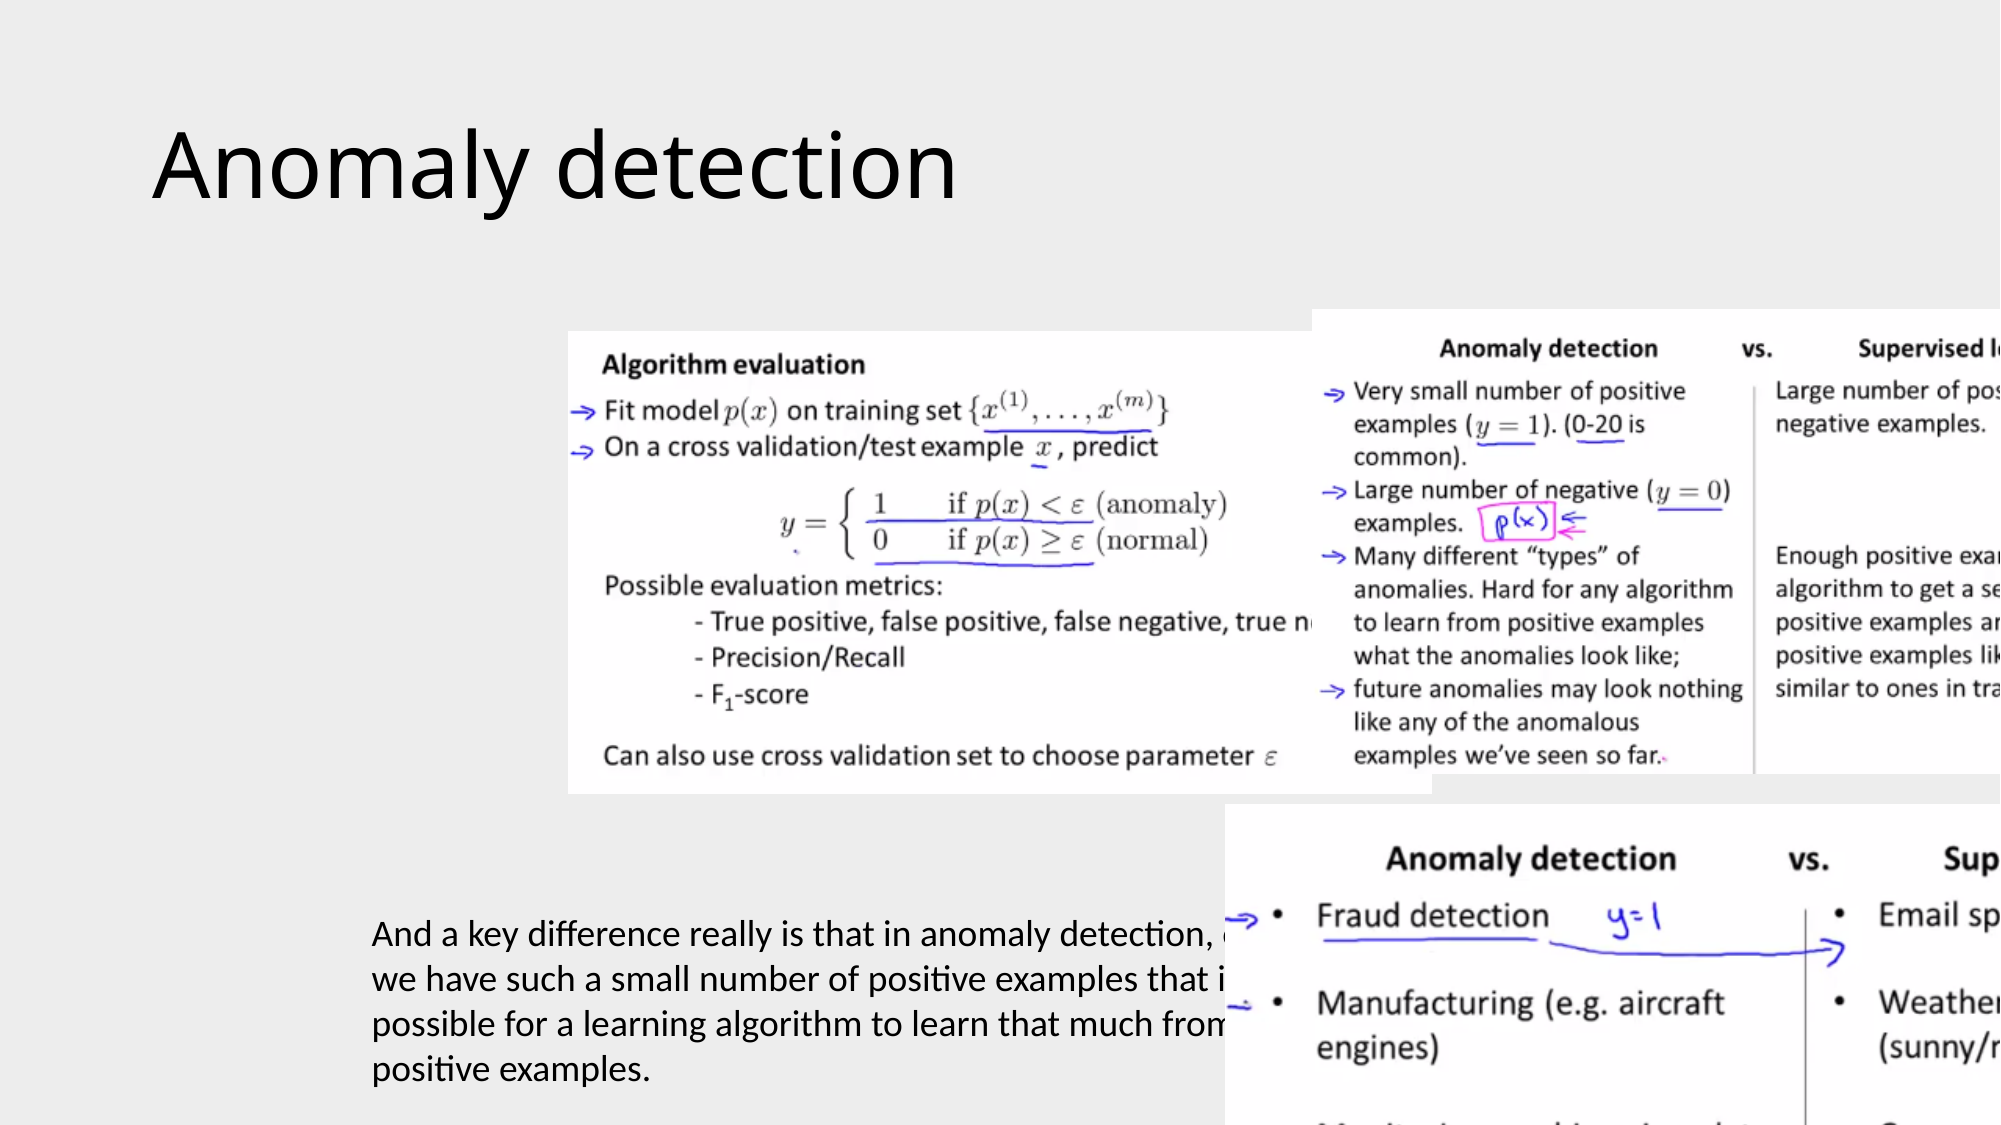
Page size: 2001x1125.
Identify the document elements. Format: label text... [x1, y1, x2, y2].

picture [1225, 804, 2000, 1125]
picture [568, 309, 2000, 794]
title Anomaly detection [137, 59, 1863, 278]
text_box And a key difference really is that in anomaly detection, often we have such a small number of positive examples that it is not possible for a learning algorithm to learn that much from the positive examples. [356, 901, 1225, 1097]
